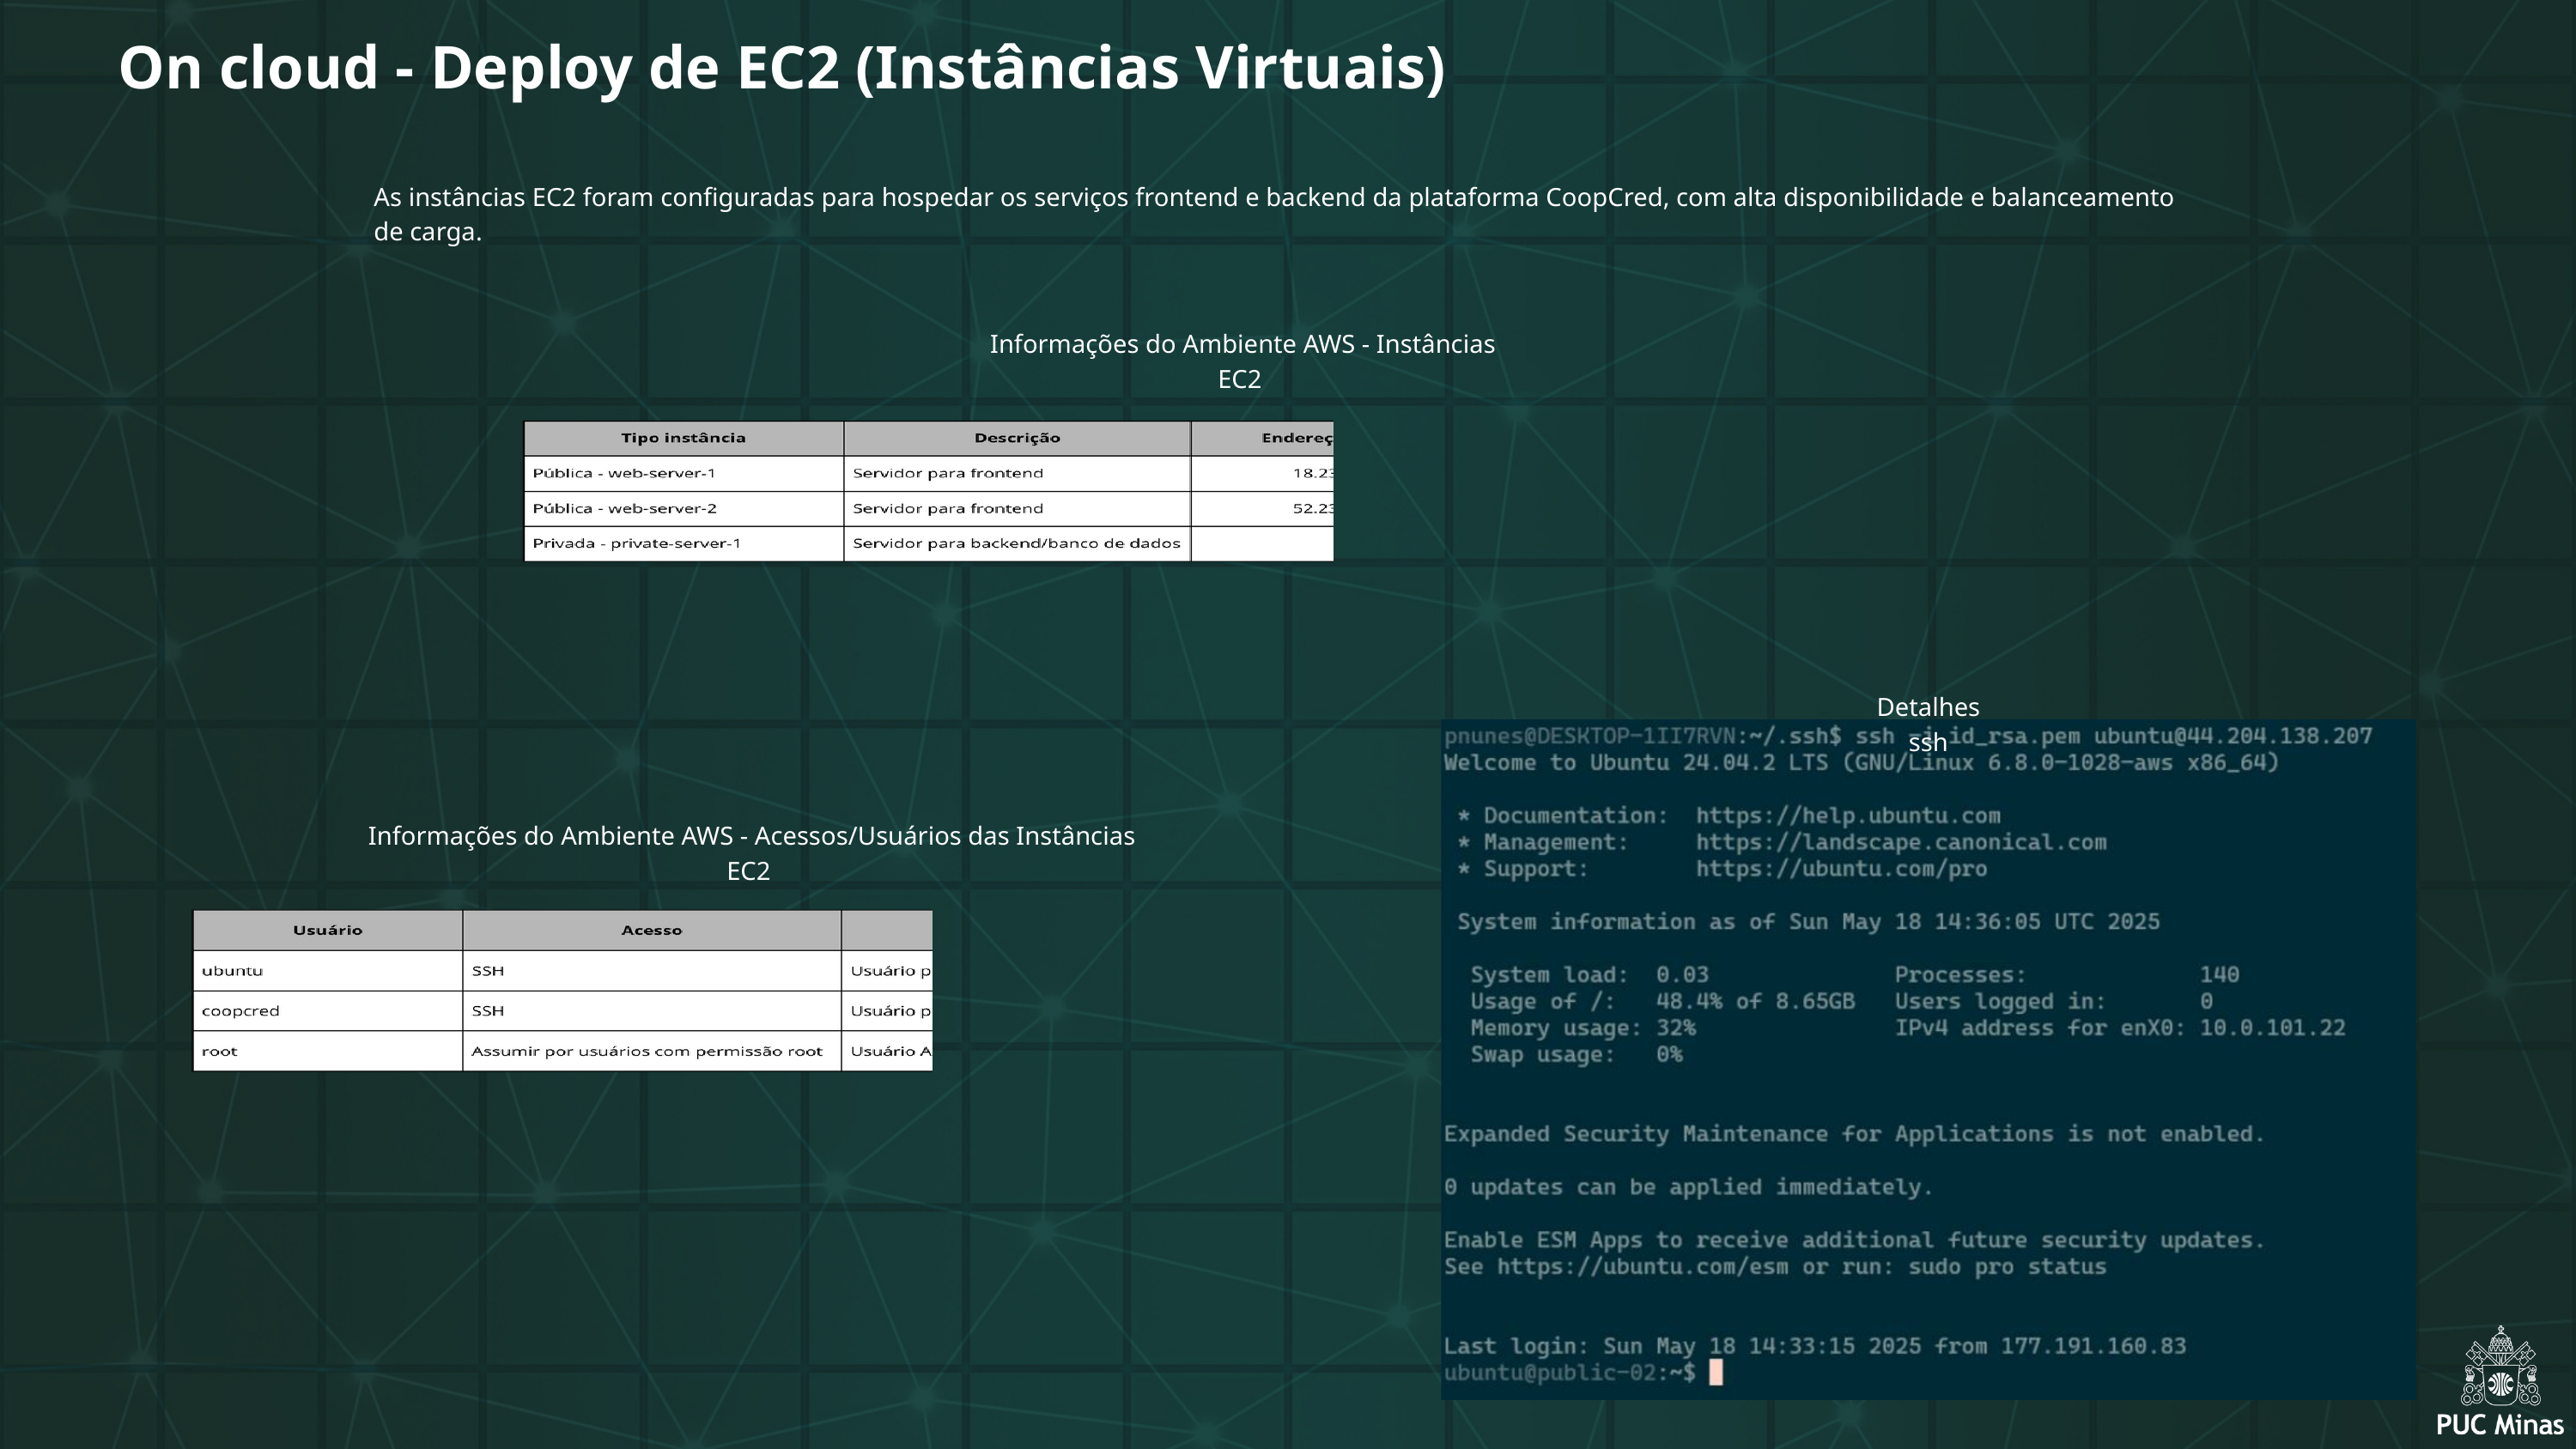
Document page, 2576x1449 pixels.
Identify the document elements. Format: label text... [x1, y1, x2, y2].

text_box As instâncias EC2 foram configuradas para hospedar os serviços frontend e backend da plataforma CoopCred, com alta disponibilidade e balanceamento de carga. [374, 175, 2177, 246]
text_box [451, 370, 1334, 608]
text_box Informações do Ambiente AWS - Instâncias EC2 [975, 323, 1511, 394]
text_box [1441, 719, 2416, 1400]
text_box Informações do Ambiente AWS - Acessos/Usuários das Instâncias EC2 [356, 815, 1141, 886]
text_box Detalhes ssh [1857, 686, 2000, 756]
text_box [0, 0, 2576, 1449]
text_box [126, 862, 933, 1099]
text_box [2431, 1312, 2568, 1449]
text_box On cloud - Deploy de EC2 (Instâncias Virtuais) [28, 17, 1537, 100]
